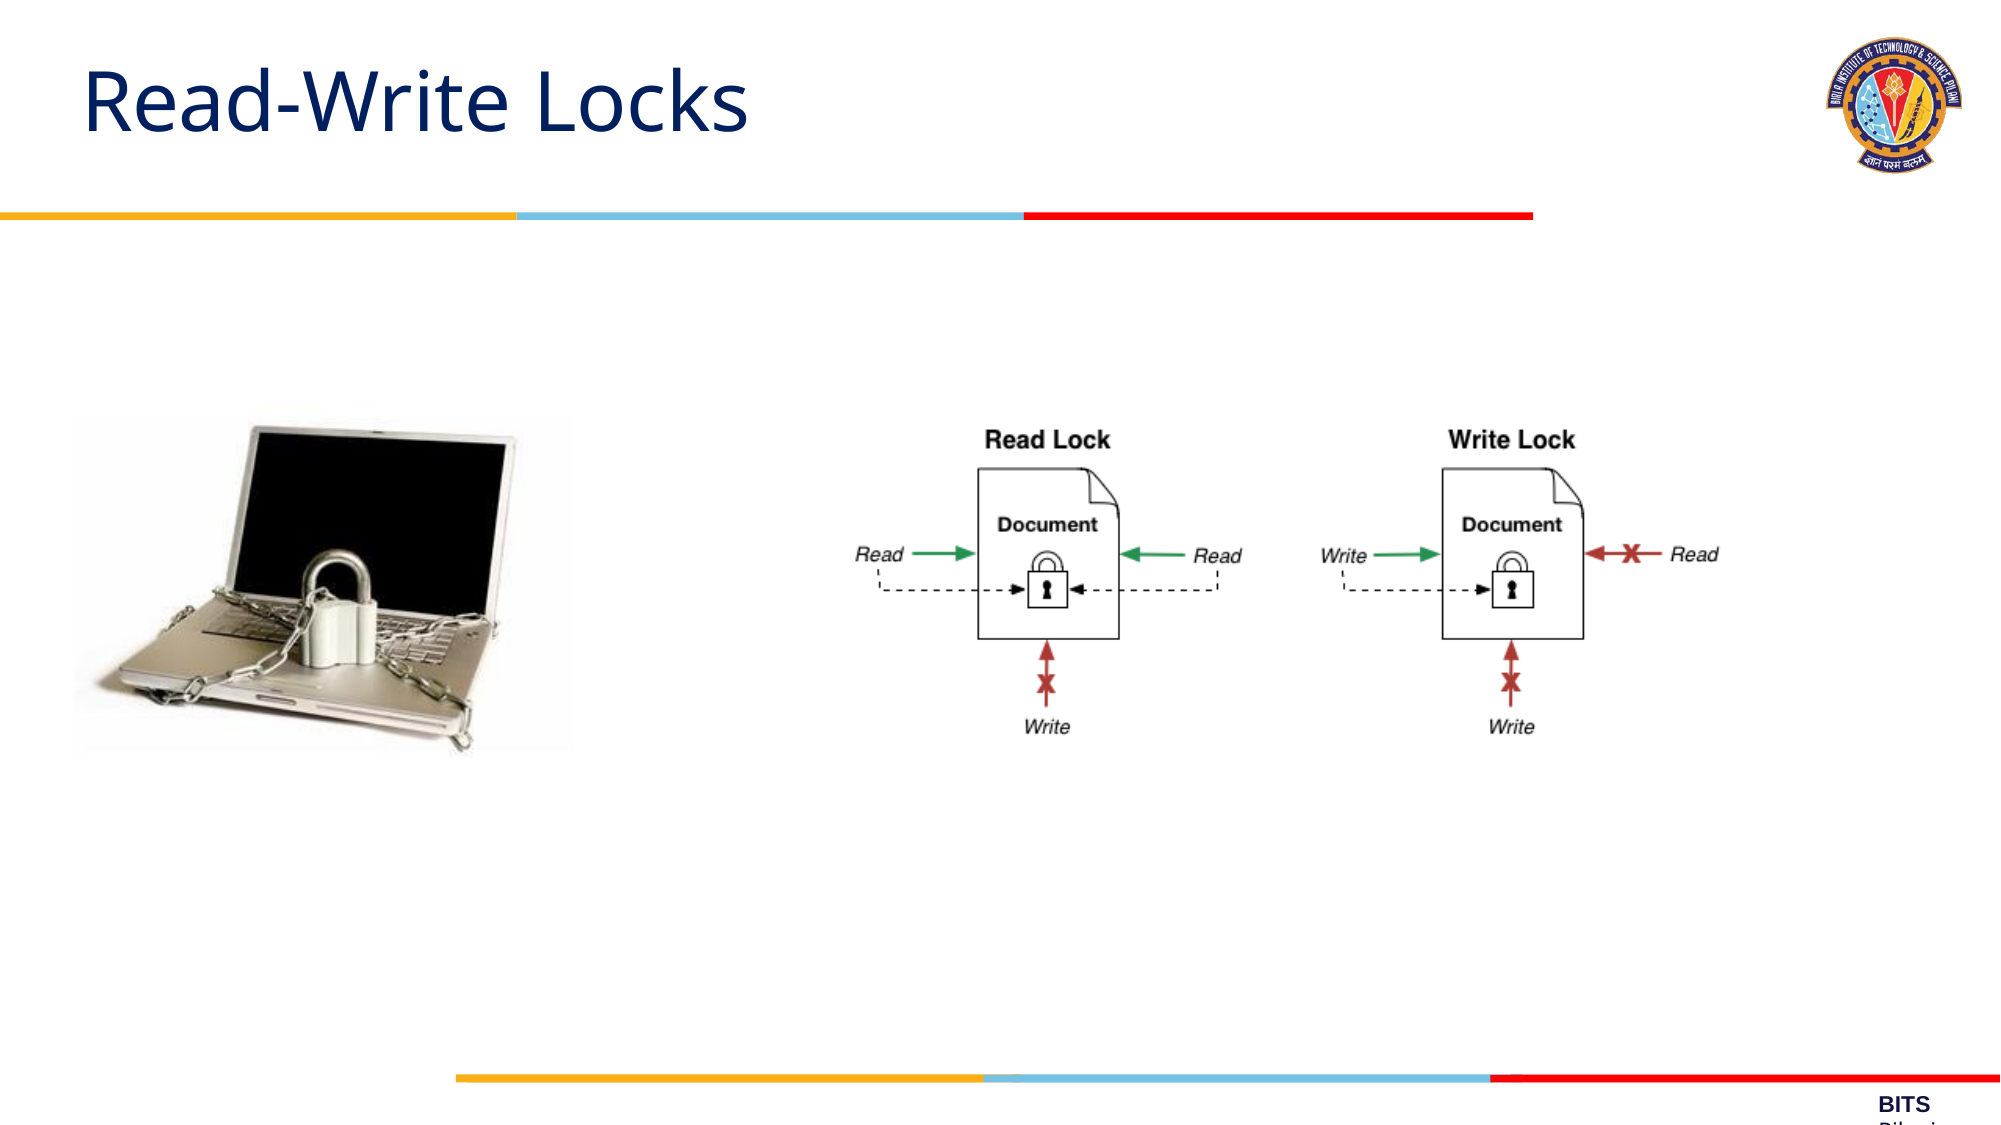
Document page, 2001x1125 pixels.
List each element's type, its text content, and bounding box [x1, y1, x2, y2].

footer BITS Pilani [1876, 1089, 1995, 1125]
title Read-Write Locks [79, 46, 1921, 236]
picture [812, 386, 1758, 778]
picture [1826, 37, 1963, 175]
picture [73, 405, 574, 759]
